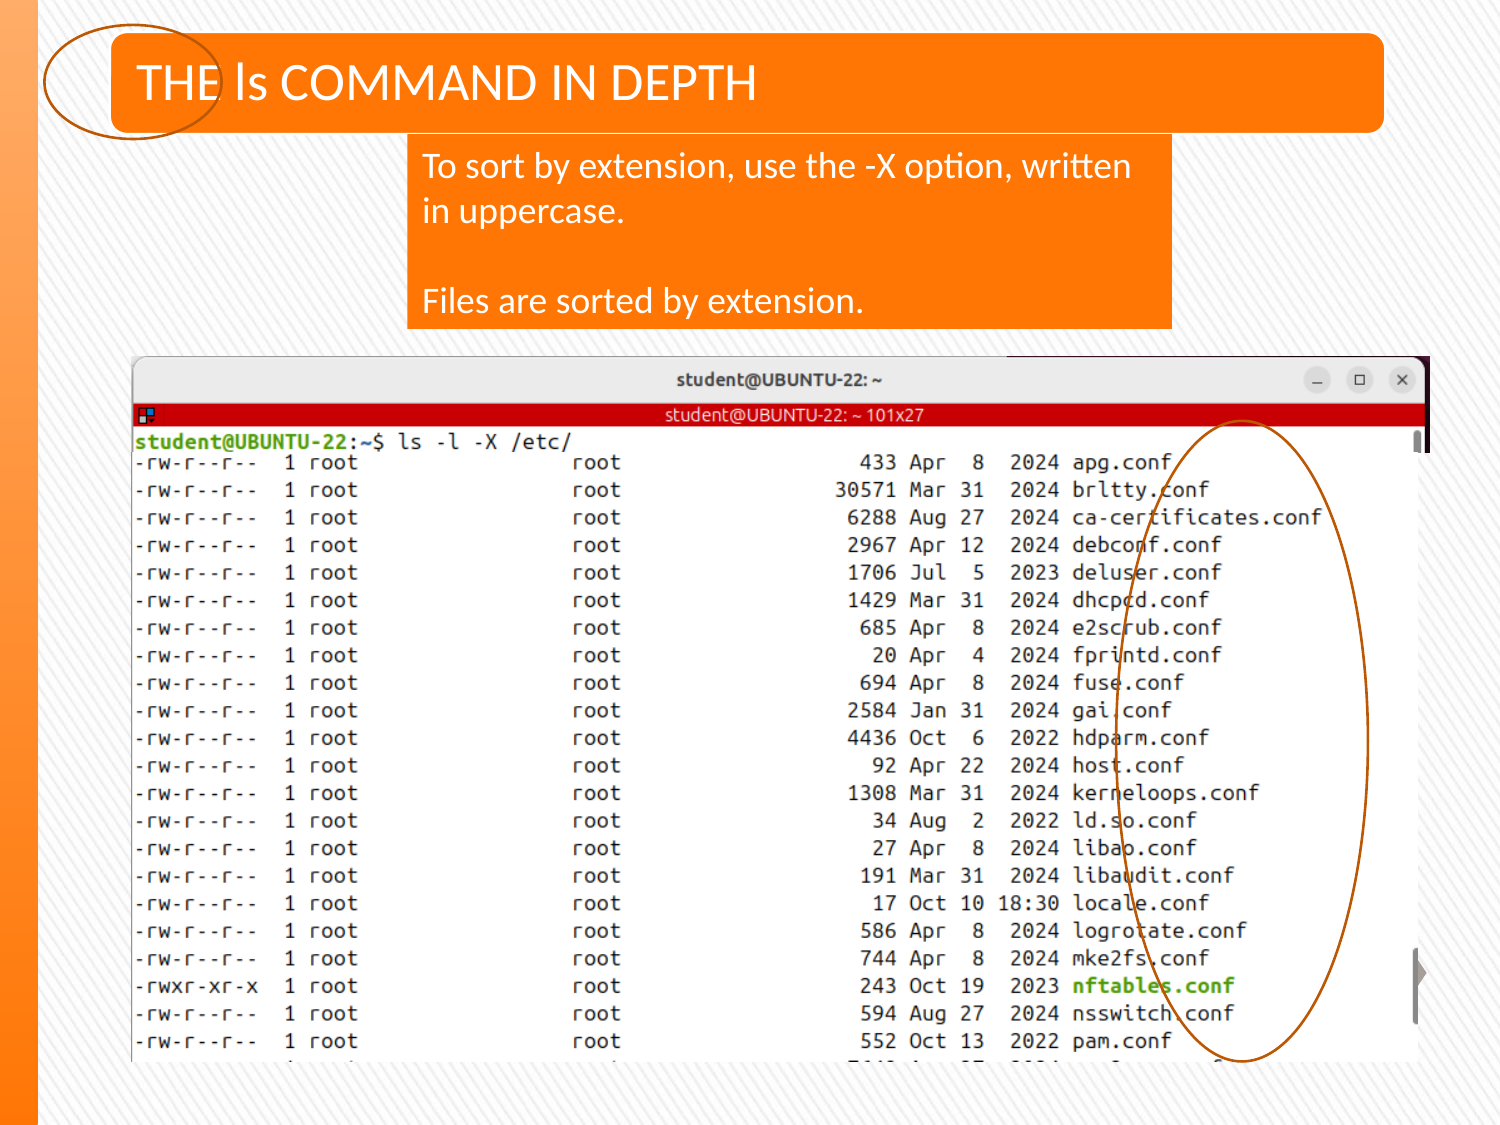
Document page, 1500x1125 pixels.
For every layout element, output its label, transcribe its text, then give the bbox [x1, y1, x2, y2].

text_box [0, 281, 37, 285]
text_box To sort by extension, use the -X option, written in uppercase. Files are sorted by extension. [407, 146, 1172, 329]
text_box [43, 26, 104, 136]
picture [37, 0, 1500, 1125]
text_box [109, 27, 1386, 135]
